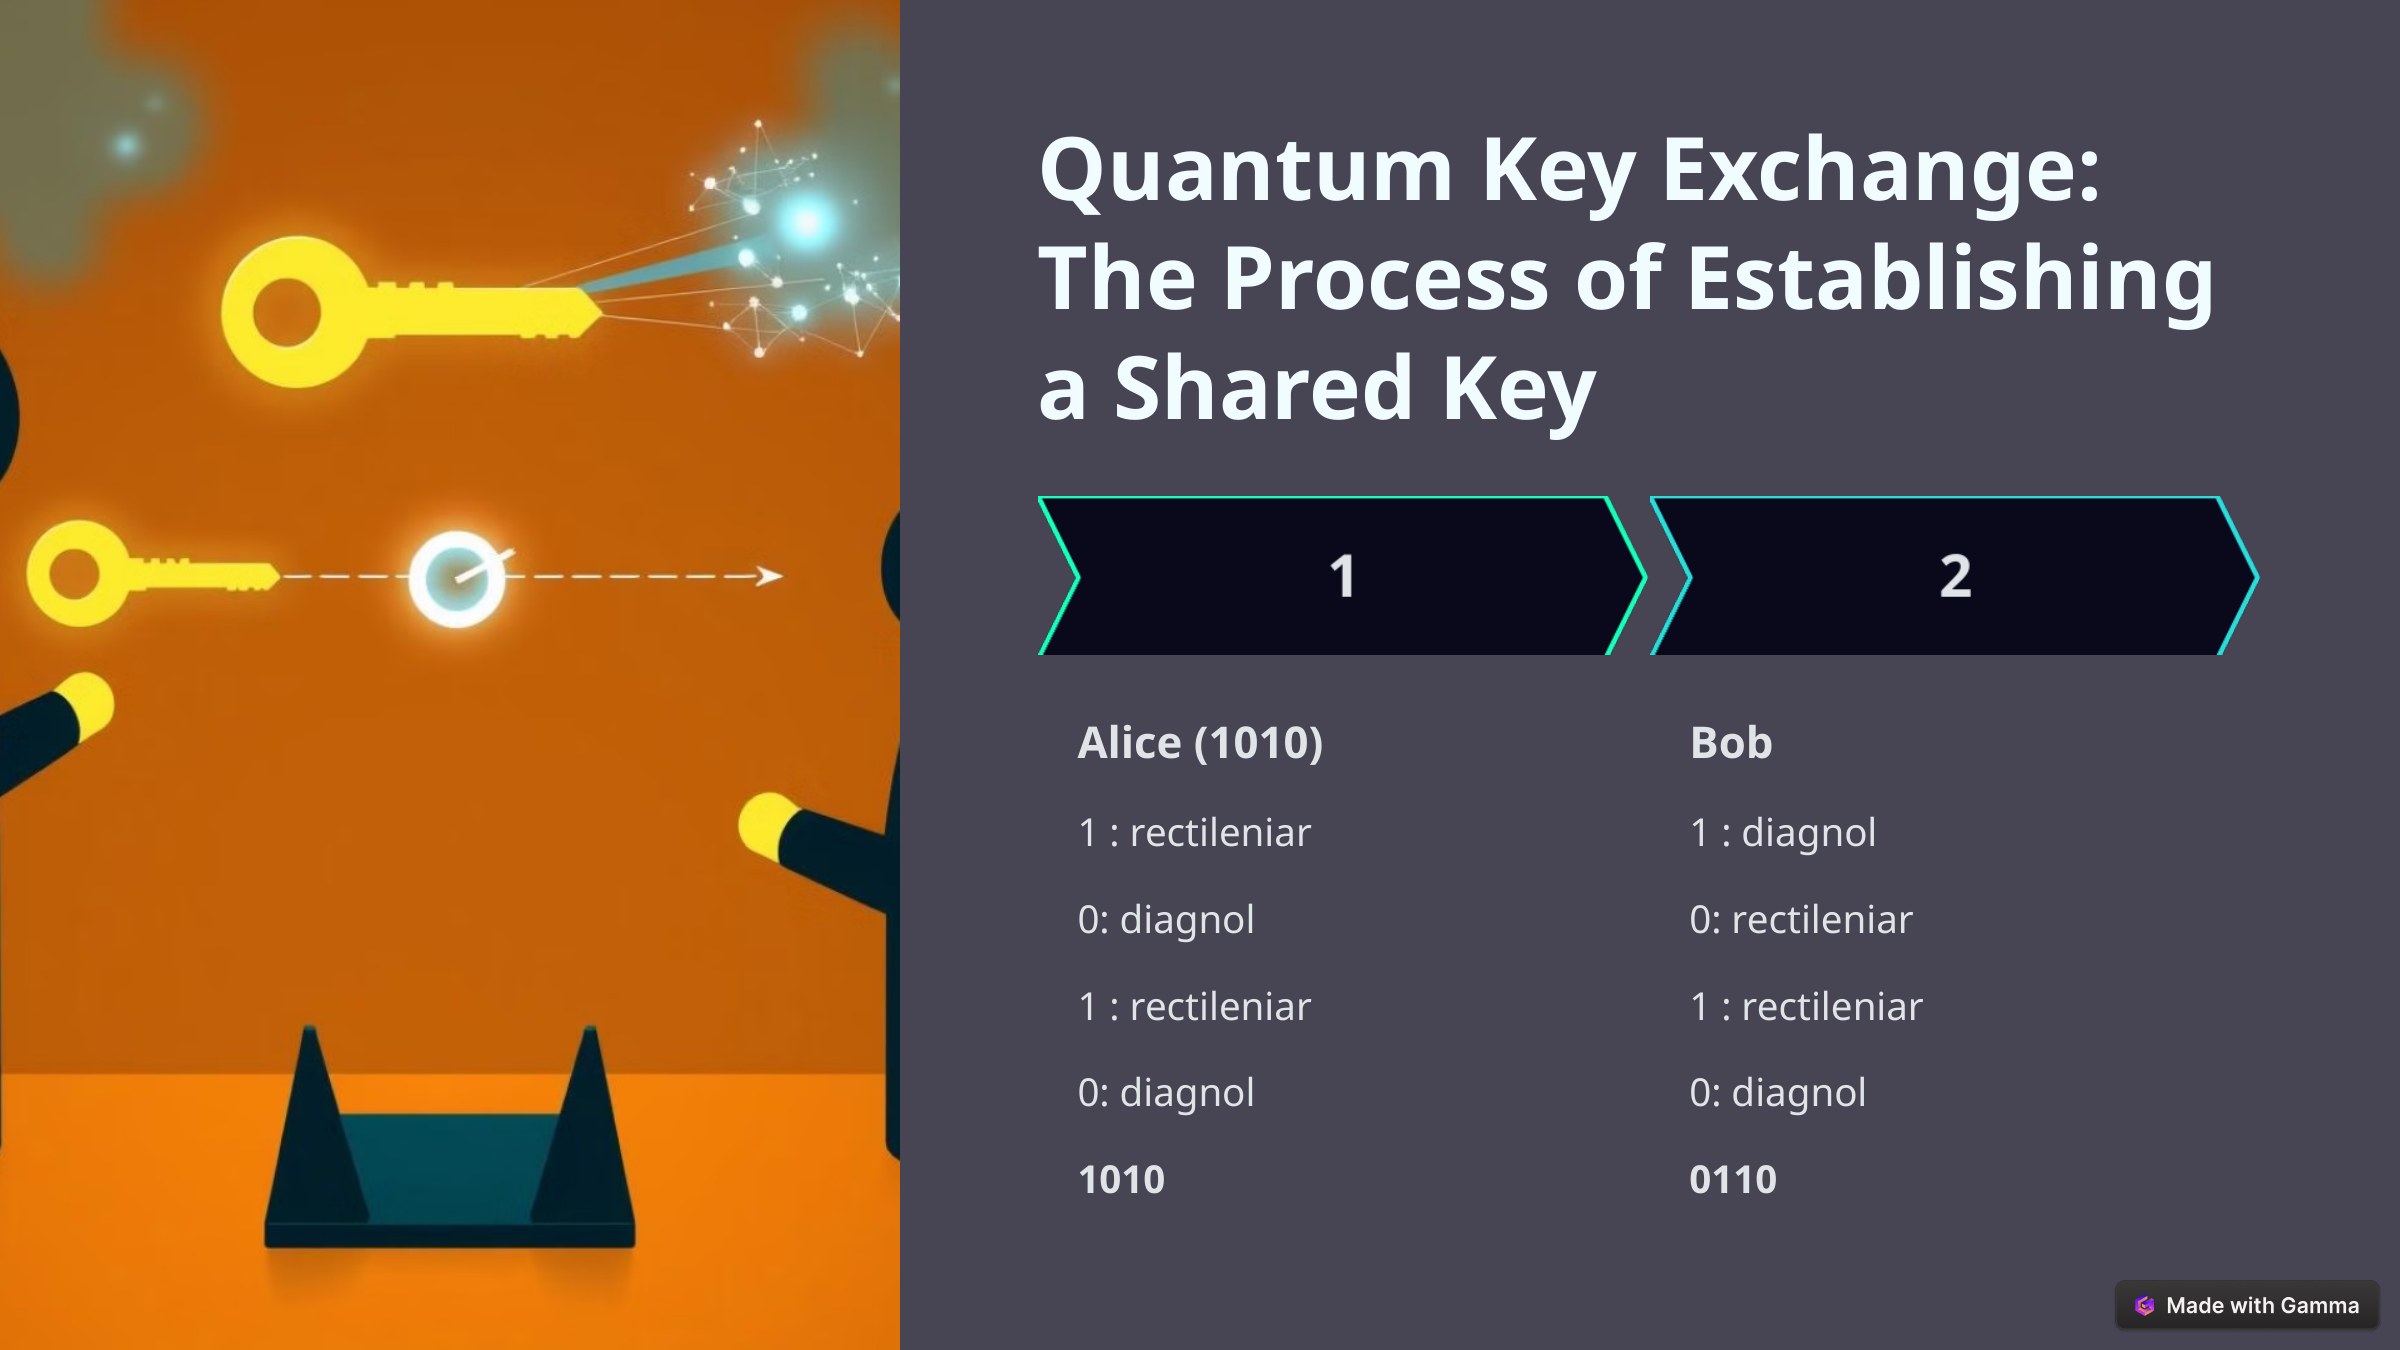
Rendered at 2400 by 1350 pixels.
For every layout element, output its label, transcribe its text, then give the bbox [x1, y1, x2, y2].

picture [0, 0, 900, 1350]
text_box Quantum Key Exchange: The Process of Establishing a Shared Key [1038, 108, 2262, 438]
text_box Bob [1689, 713, 2128, 769]
text_box 1 : rectileniar [1077, 965, 1611, 1029]
picture [1037, 496, 2262, 655]
text_box 0: diagnol [1077, 878, 1611, 942]
text_box 0: rectileniar [1689, 878, 2223, 942]
text_box 1 : rectileniar [1689, 965, 2223, 1029]
text_box 0110 [1689, 1138, 2223, 1202]
picture [2106, 1271, 2389, 1339]
text_box 1 : diagnol [1689, 791, 2223, 855]
text_box 1 : rectileniar [1077, 791, 1611, 855]
text_box 1010 [1077, 1138, 1611, 1202]
text_box 0: diagnol [1689, 1052, 2223, 1116]
text_box 0: diagnol [1077, 1052, 1611, 1116]
text_box Alice (1010) [1077, 713, 1516, 769]
